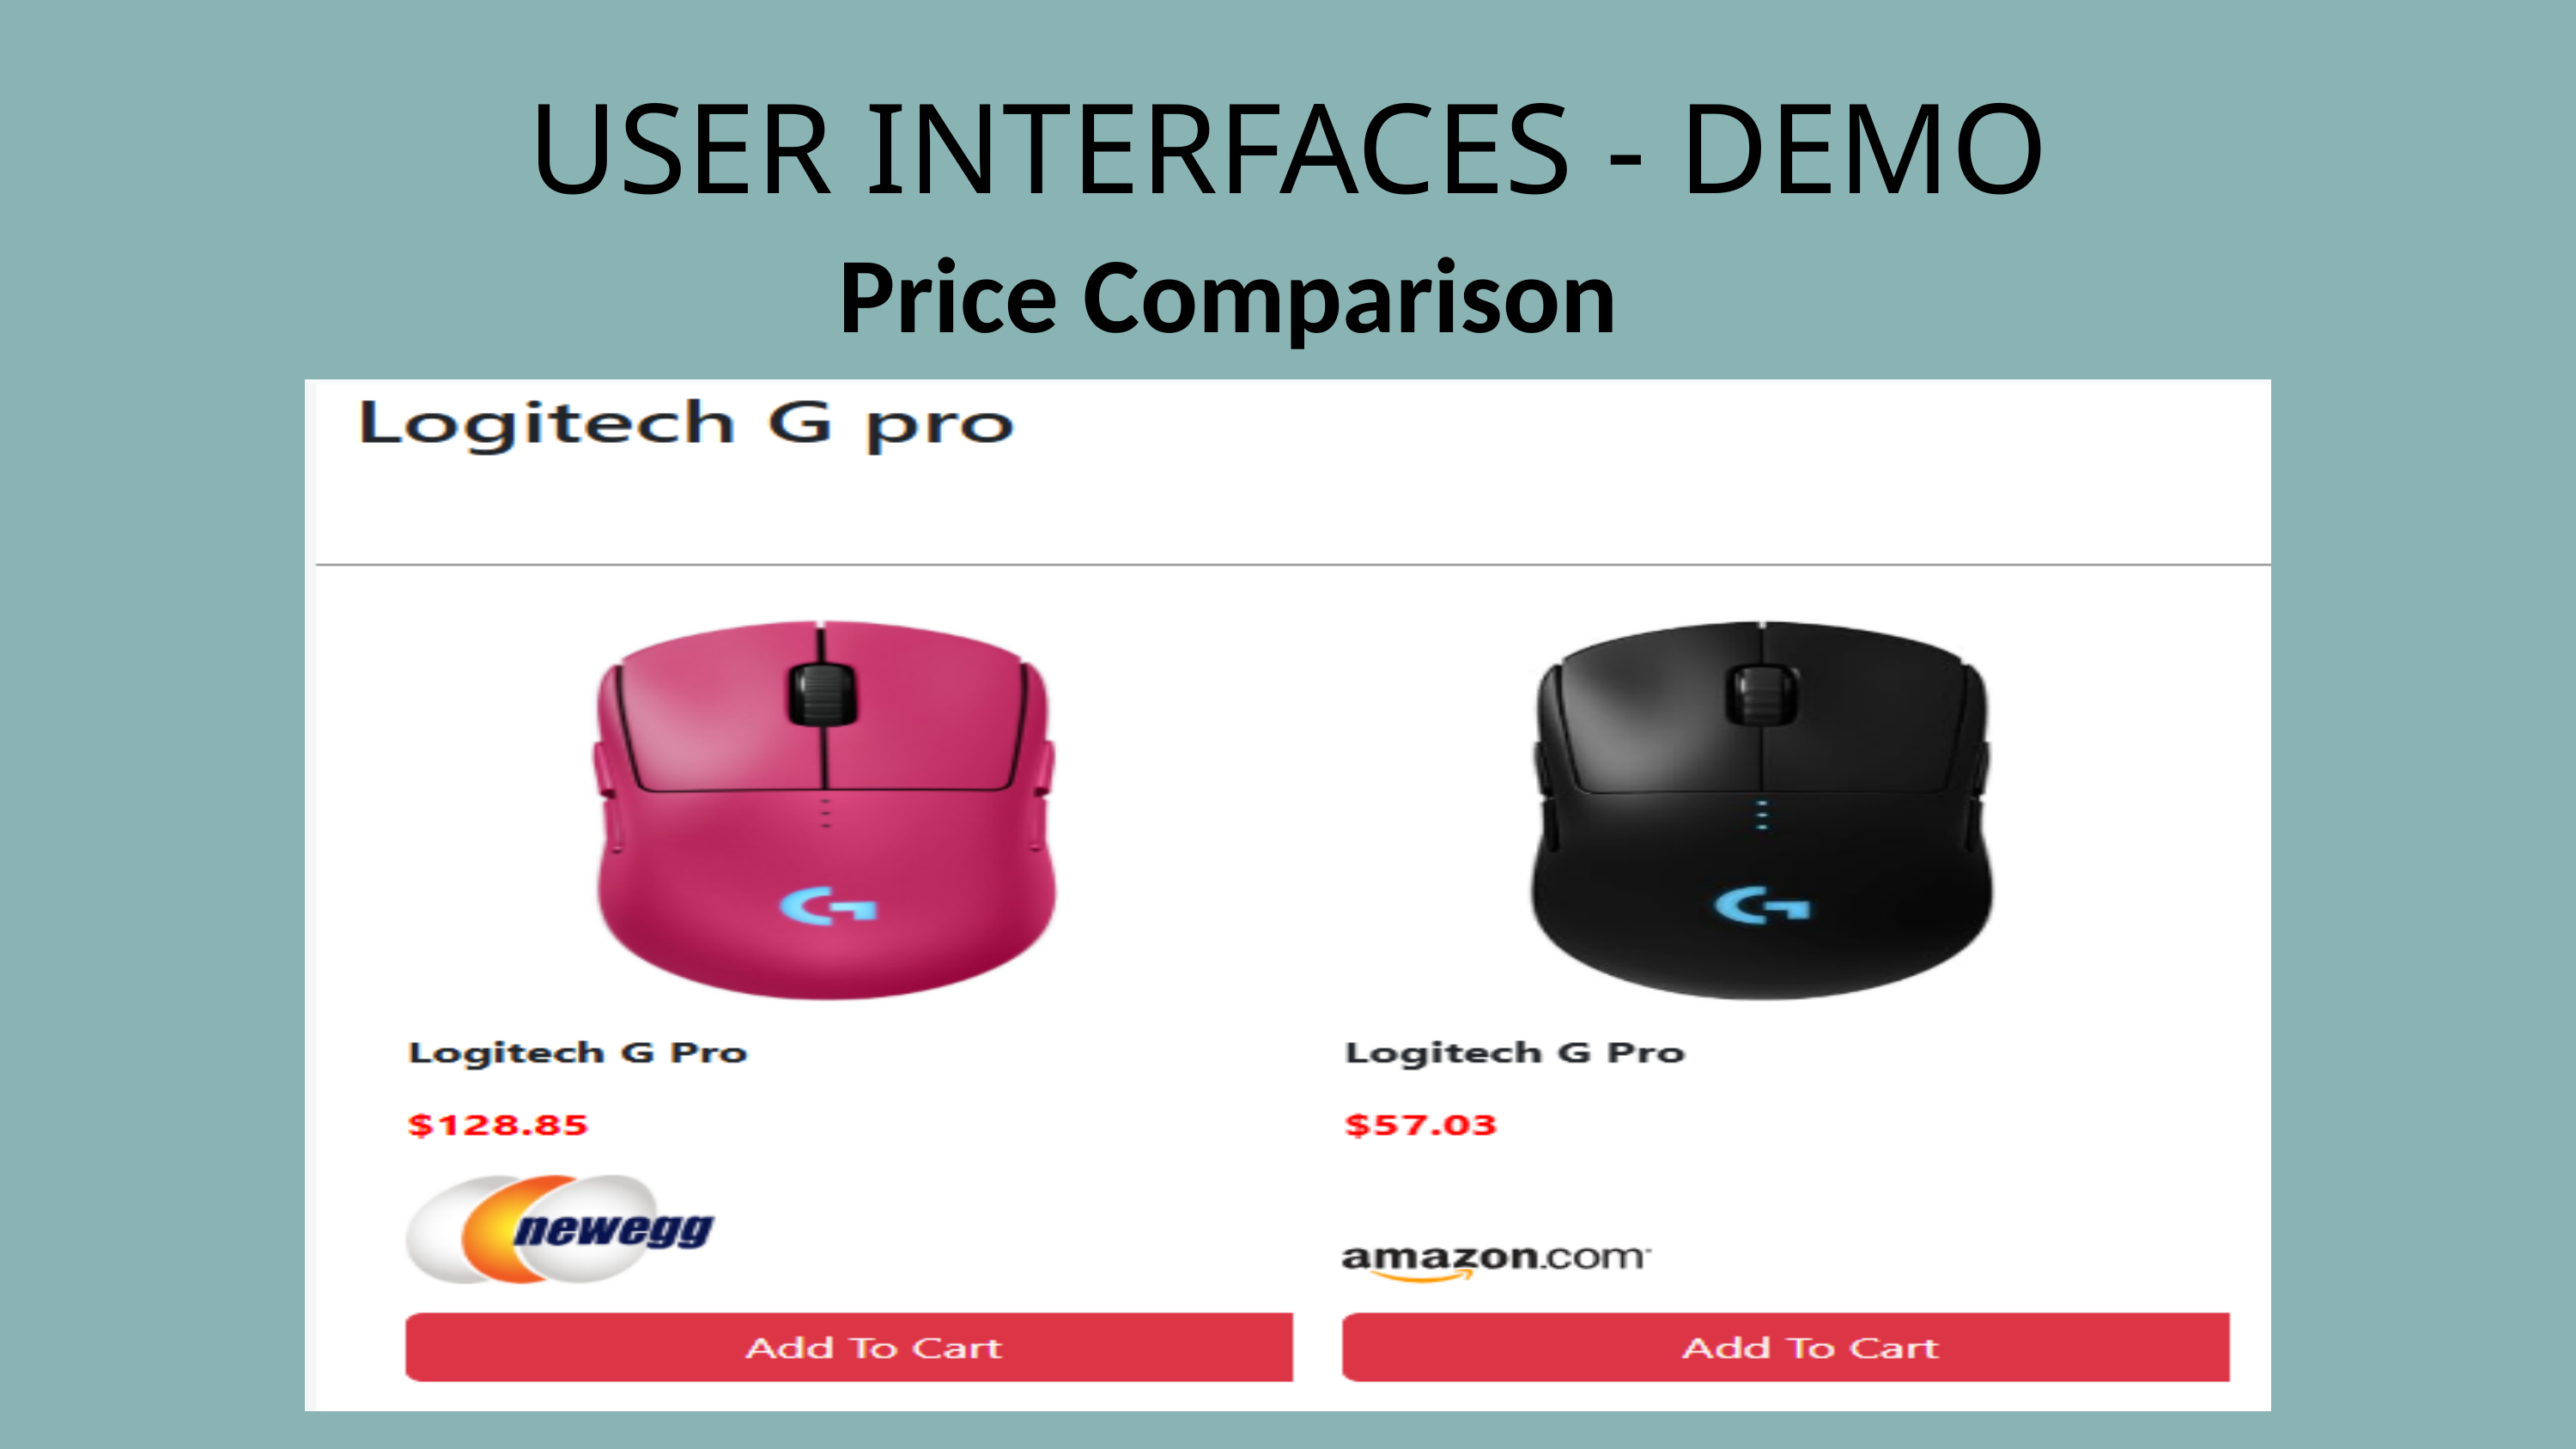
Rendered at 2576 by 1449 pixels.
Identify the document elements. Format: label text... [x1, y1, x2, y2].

text_box USER INTERFACES - DEMO [245, 69, 2331, 219]
picture [305, 379, 2271, 1411]
text_box Price Comparison [643, 219, 1814, 361]
